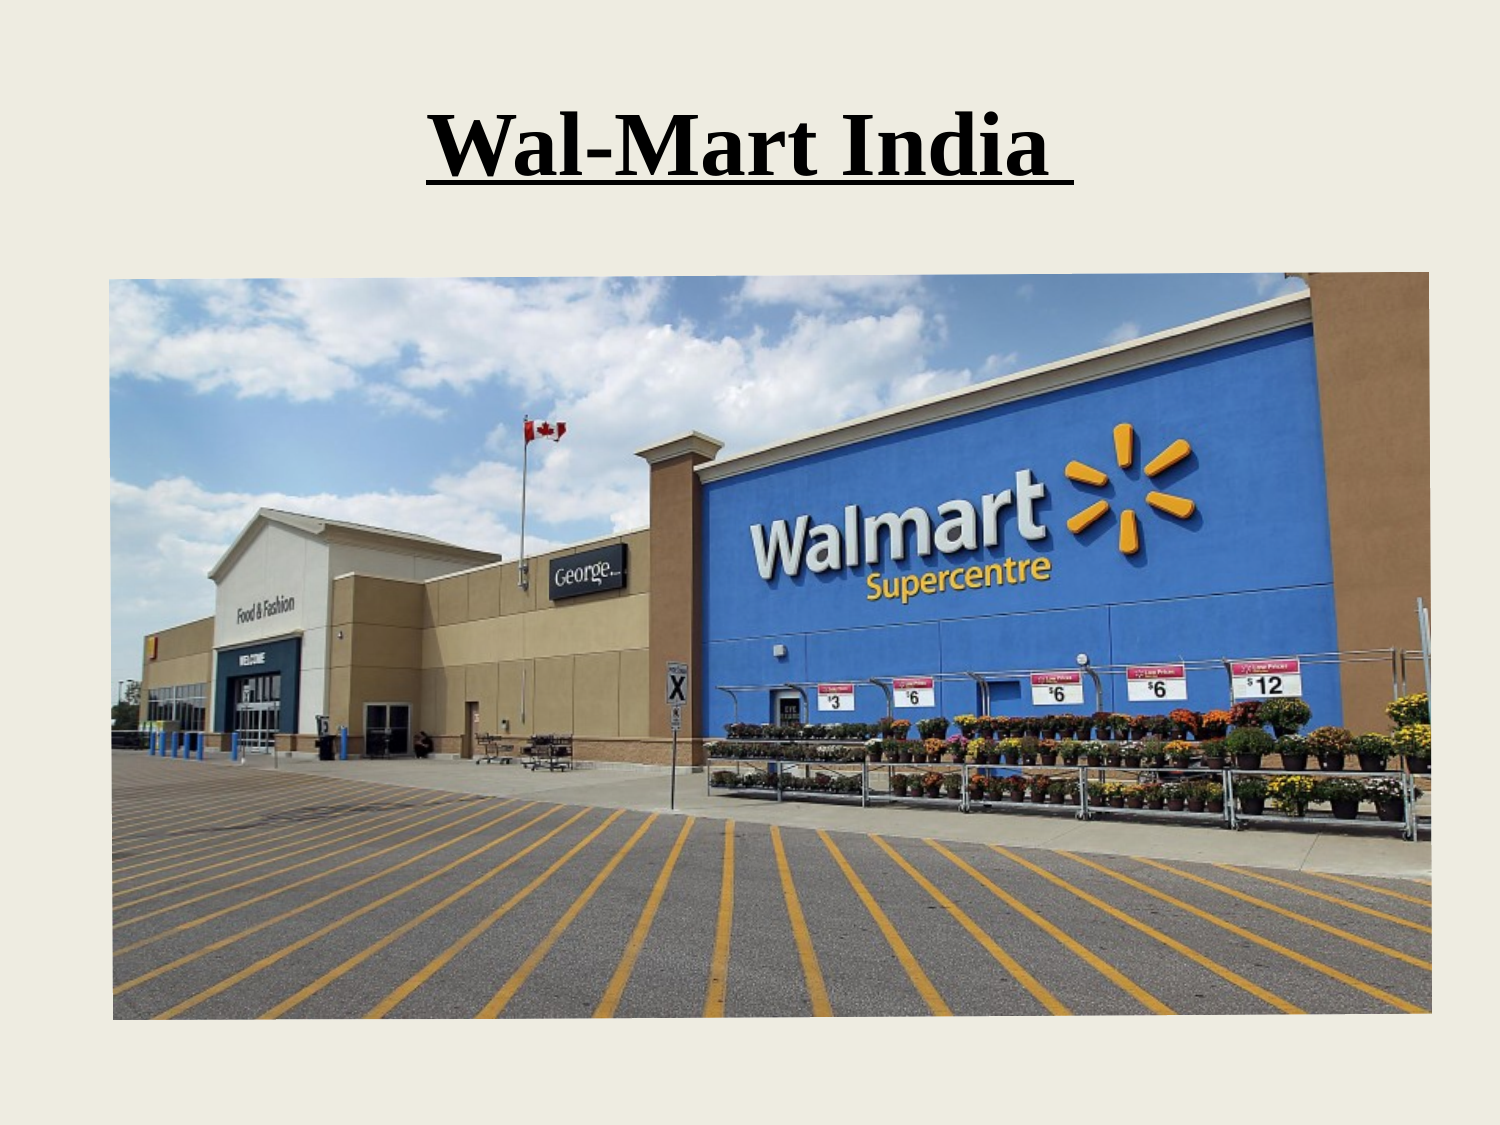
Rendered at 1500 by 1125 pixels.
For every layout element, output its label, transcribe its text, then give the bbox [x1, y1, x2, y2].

picture [110, 272, 1431, 1020]
text_box Wal-Mart India [75, 45, 1425, 233]
